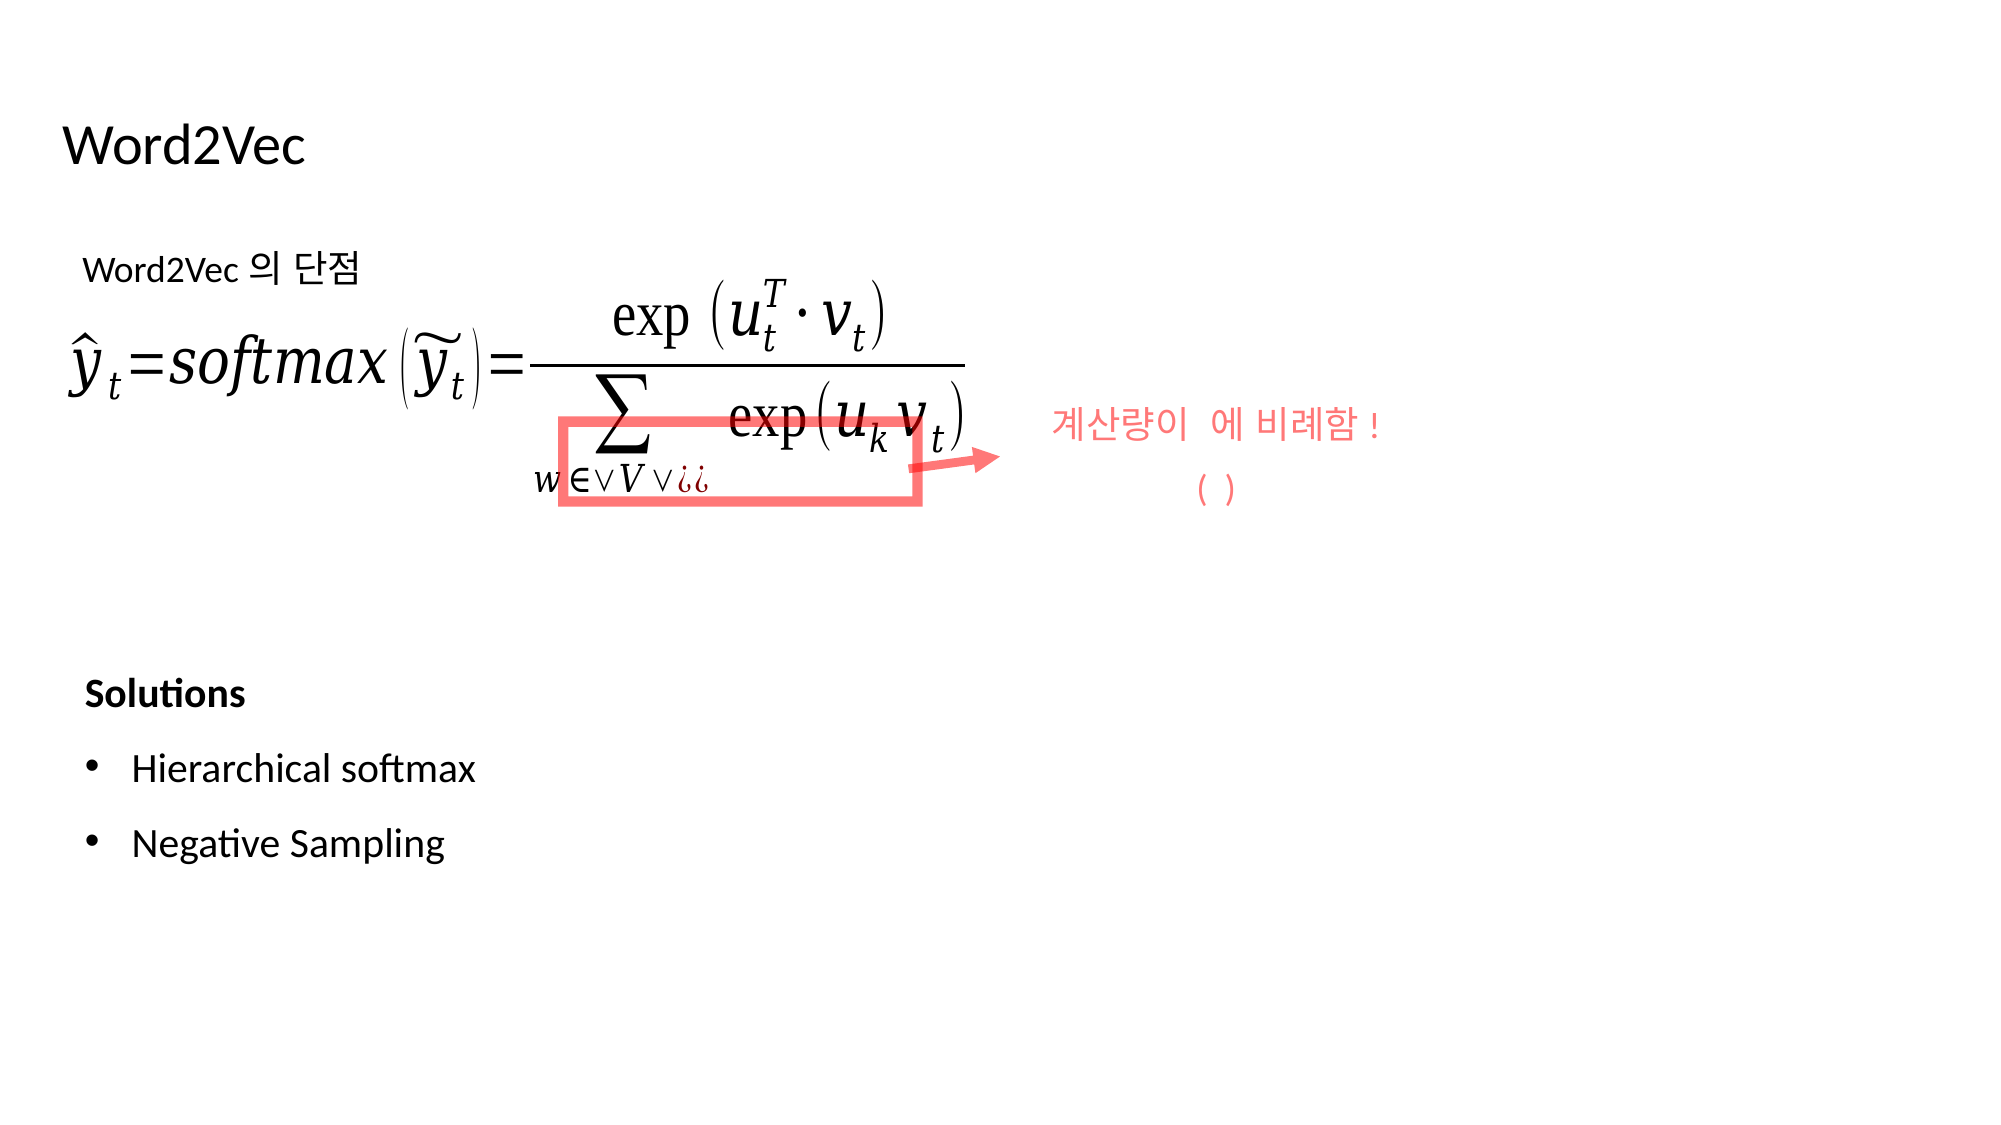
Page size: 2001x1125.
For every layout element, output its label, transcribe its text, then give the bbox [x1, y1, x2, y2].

text_box Word2Vec의 단점 [67, 237, 378, 298]
text_box Solutions Hierarchical softmax Negative Sampling [69, 633, 501, 873]
text_box Word2Vec [48, 98, 322, 184]
text_box [562, 421, 919, 503]
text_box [908, 456, 1000, 469]
